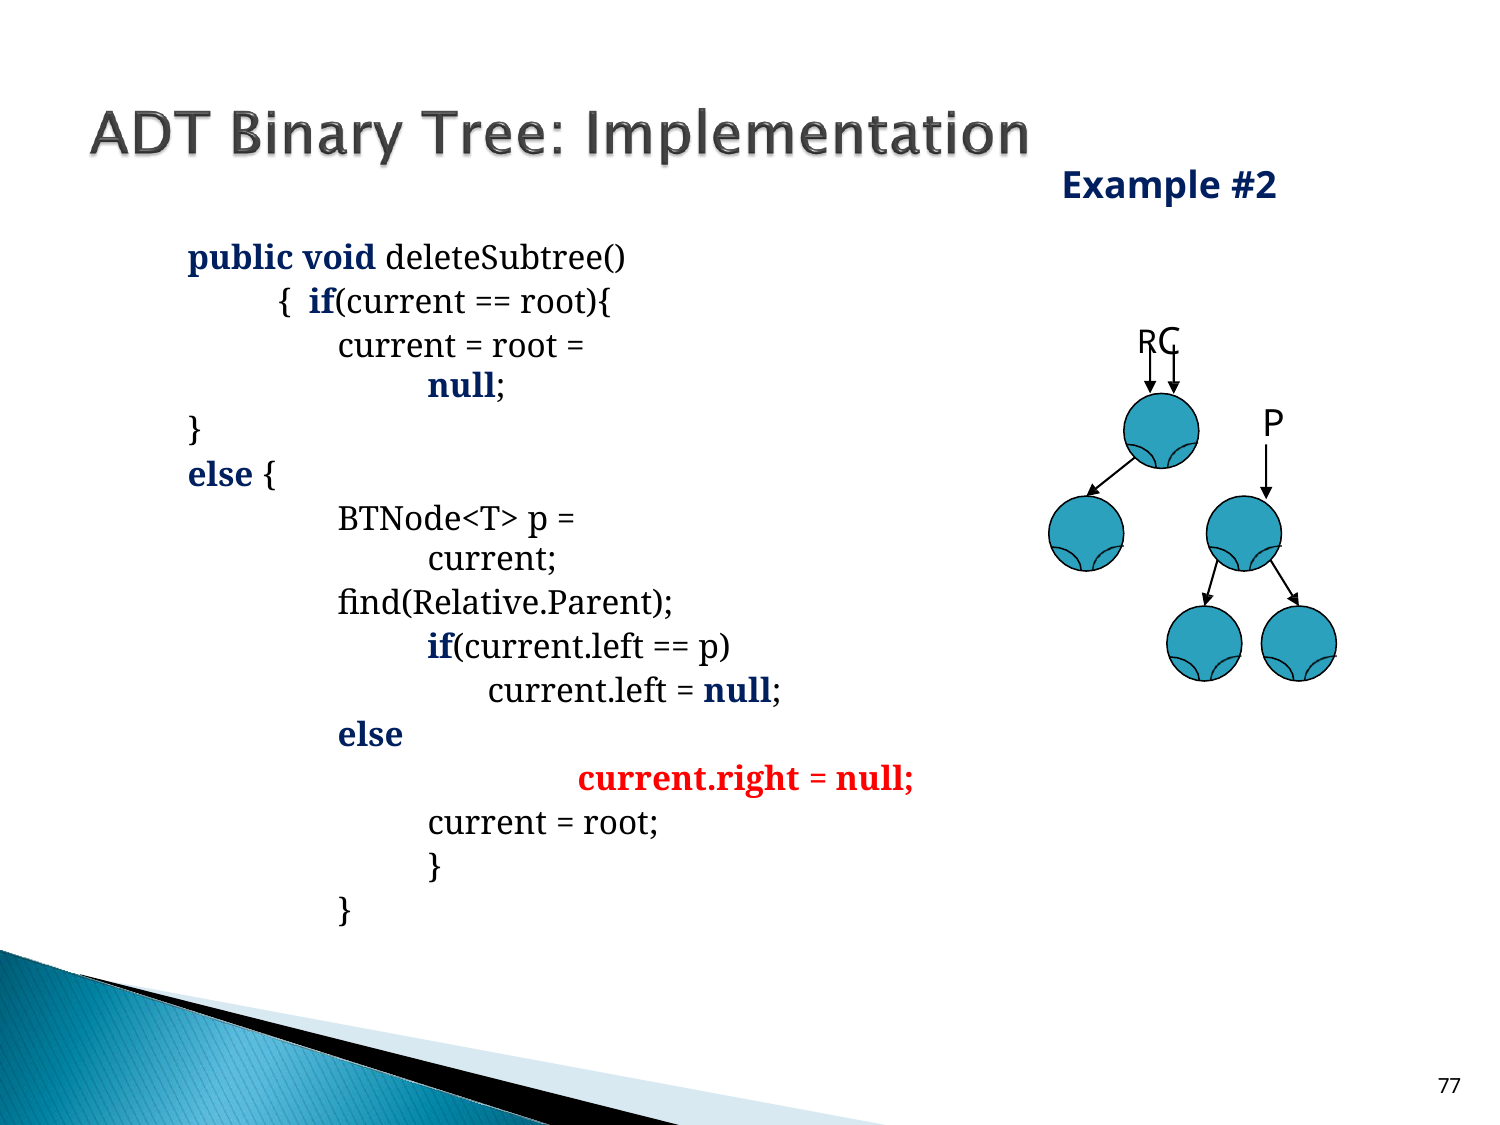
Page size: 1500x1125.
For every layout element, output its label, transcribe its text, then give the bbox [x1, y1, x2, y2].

text_box [1123, 393, 1199, 469]
text_box [1261, 606, 1337, 682]
text_box public void deleteSubtree(){ if(current == root){ current = root = null; } else { BTNode<T> p = current; find(Relative.Parent); if(current.left == p) current.left = null; else current.right = null; current = root; } } [185, 232, 936, 930]
text_box [1090, 543, 1125, 572]
title Example #2 [222, 149, 1278, 350]
text_box [1143, 366, 1157, 394]
text_box [1269, 559, 1299, 606]
text_box [1247, 543, 1283, 572]
text_box [1051, 546, 1082, 571]
text_box RC [1134, 350, 1172, 366]
text_box [1166, 606, 1242, 682]
text_box [1048, 496, 1124, 572]
text_box [1169, 656, 1200, 681]
text_box [1209, 546, 1239, 571]
text_box [49, 83, 1089, 180]
slide_number 10 [1435, 1054, 1469, 1125]
text_box [1201, 559, 1219, 607]
text_box [1259, 444, 1273, 500]
text_box [1167, 350, 1181, 394]
text_box RC [1175, 350, 1187, 366]
text_box [1206, 496, 1282, 572]
text_box [1165, 440, 1199, 469]
text_box [1264, 656, 1294, 681]
text_box [1208, 653, 1242, 682]
text_box [1302, 653, 1338, 682]
picture [0, 948, 558, 1125]
text_box [1126, 444, 1157, 468]
text_box [1086, 456, 1136, 497]
text_box P [1260, 399, 1285, 445]
